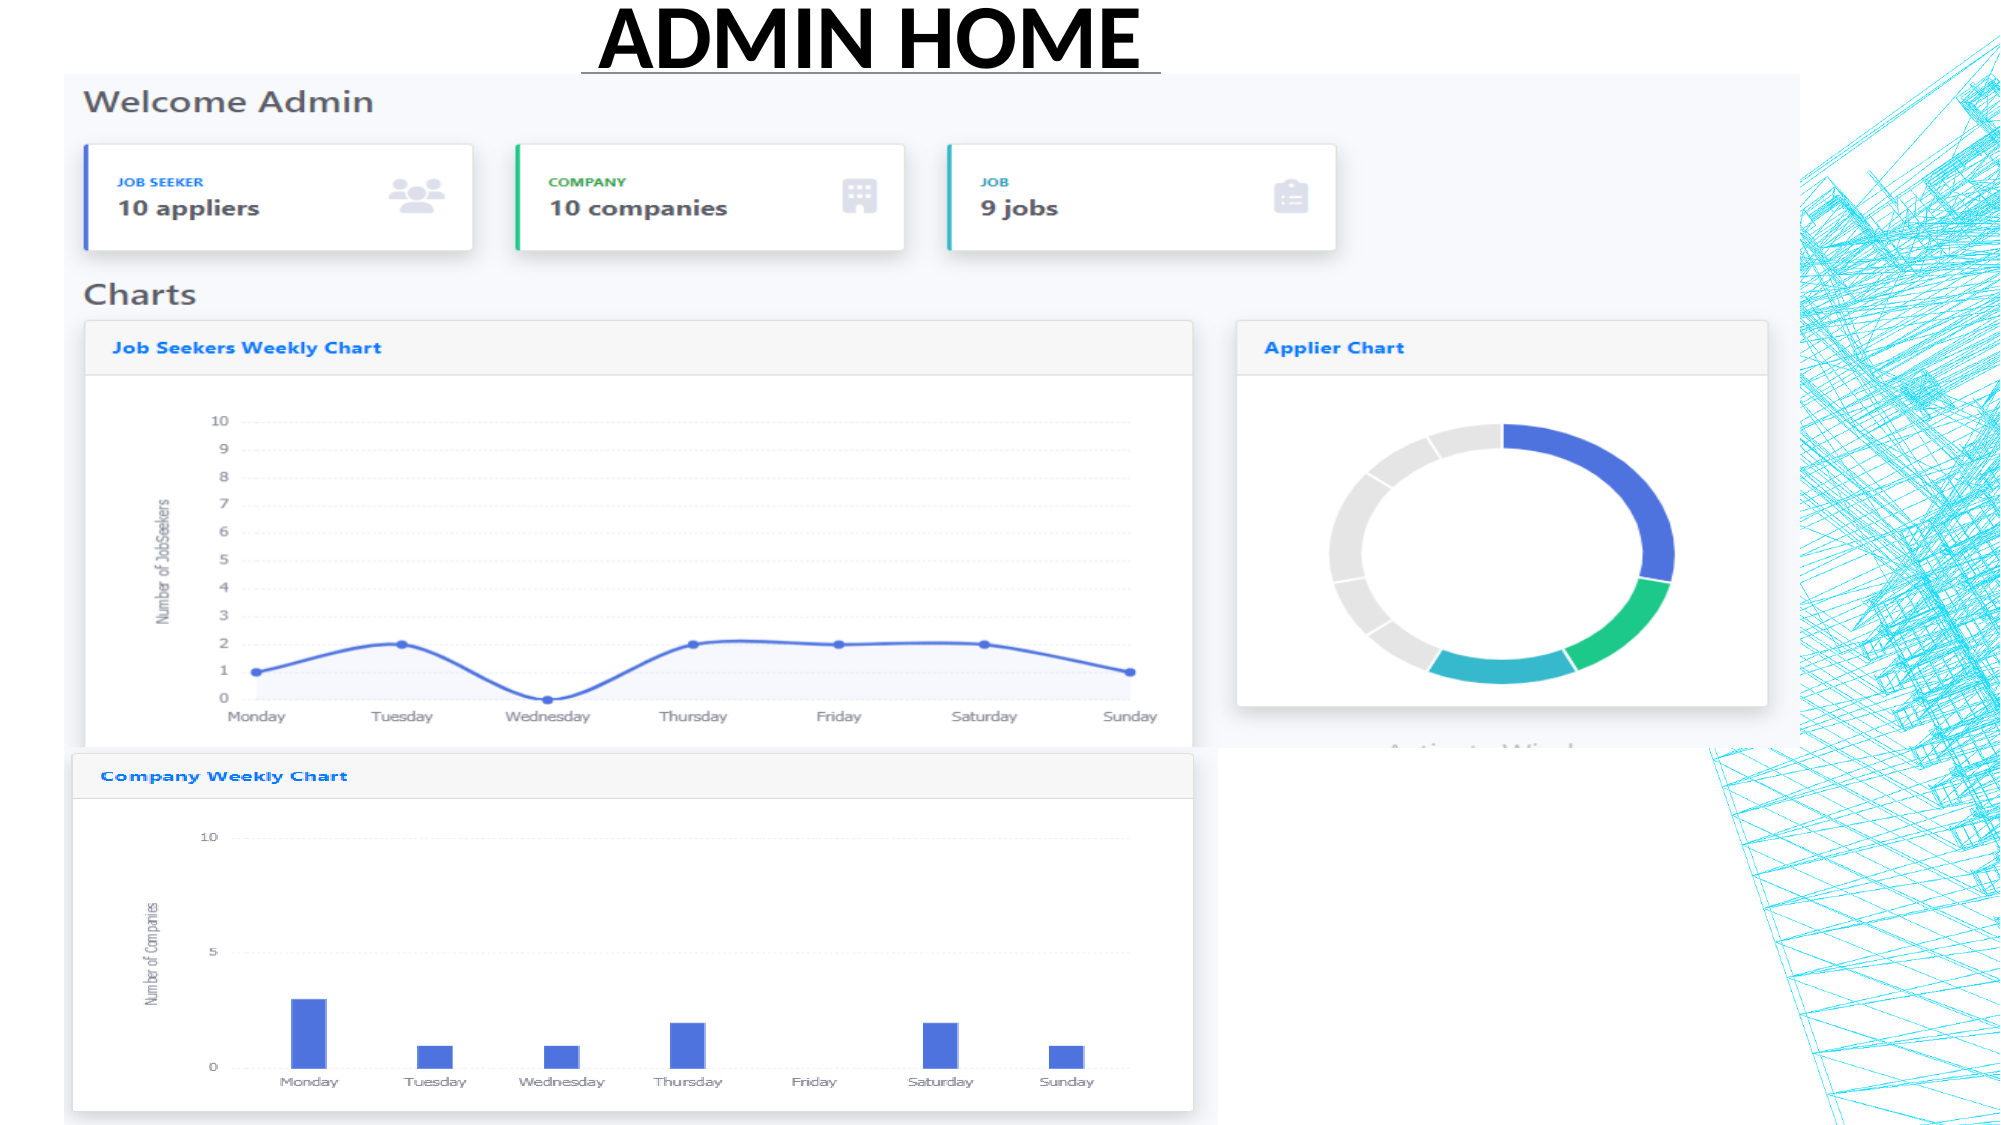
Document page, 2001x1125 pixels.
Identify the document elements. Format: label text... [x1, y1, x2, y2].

text_box ADMIN HOME [584, 0, 1159, 72]
picture [0, 0, 2001, 1125]
